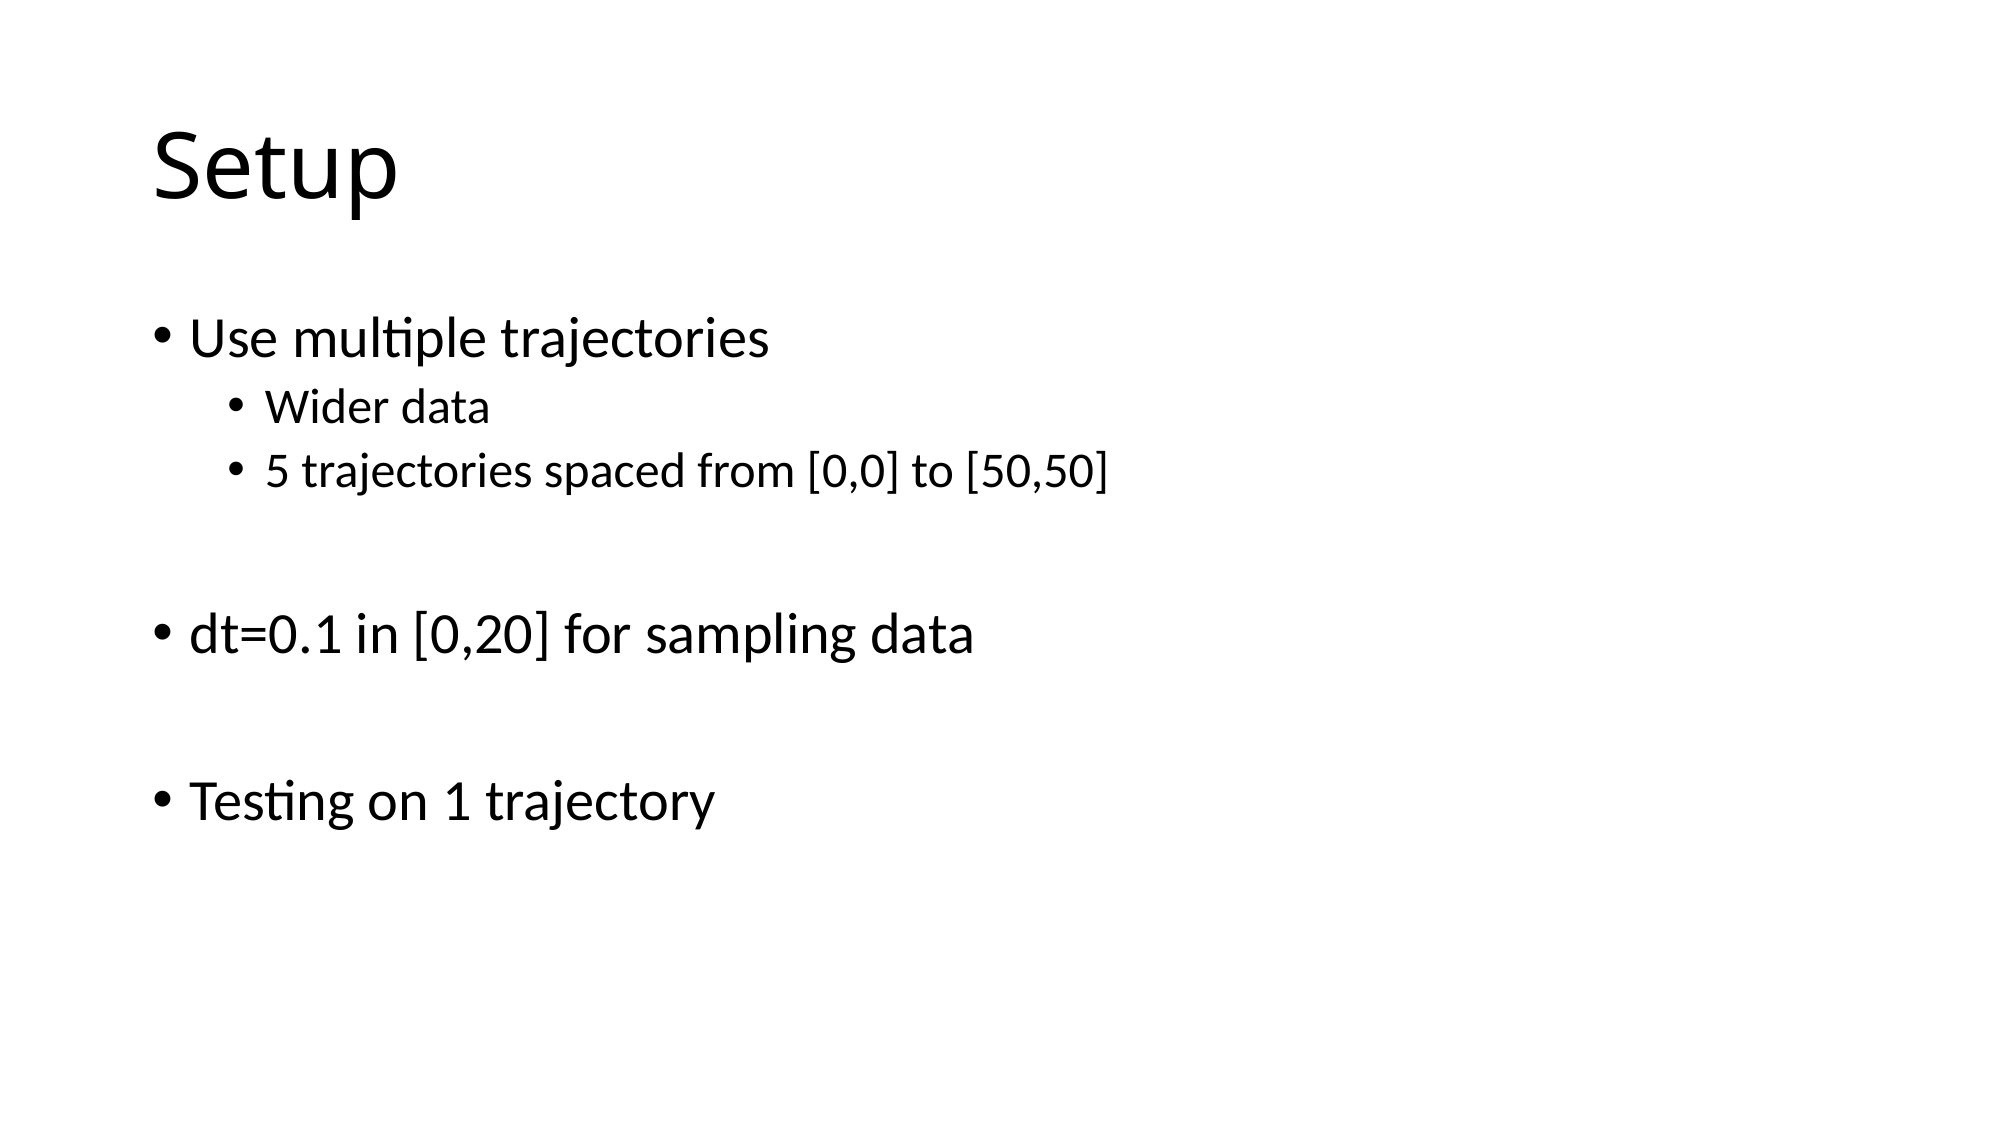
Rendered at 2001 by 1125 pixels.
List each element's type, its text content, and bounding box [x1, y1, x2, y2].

title Setup [137, 59, 1863, 278]
list Use multiple trajectories Wider data 5 trajectories spaced from [0,0] to [50,50] dt=0.1 in [0,20] for sampling data Testing on 1 trajectory [137, 299, 1863, 1014]
